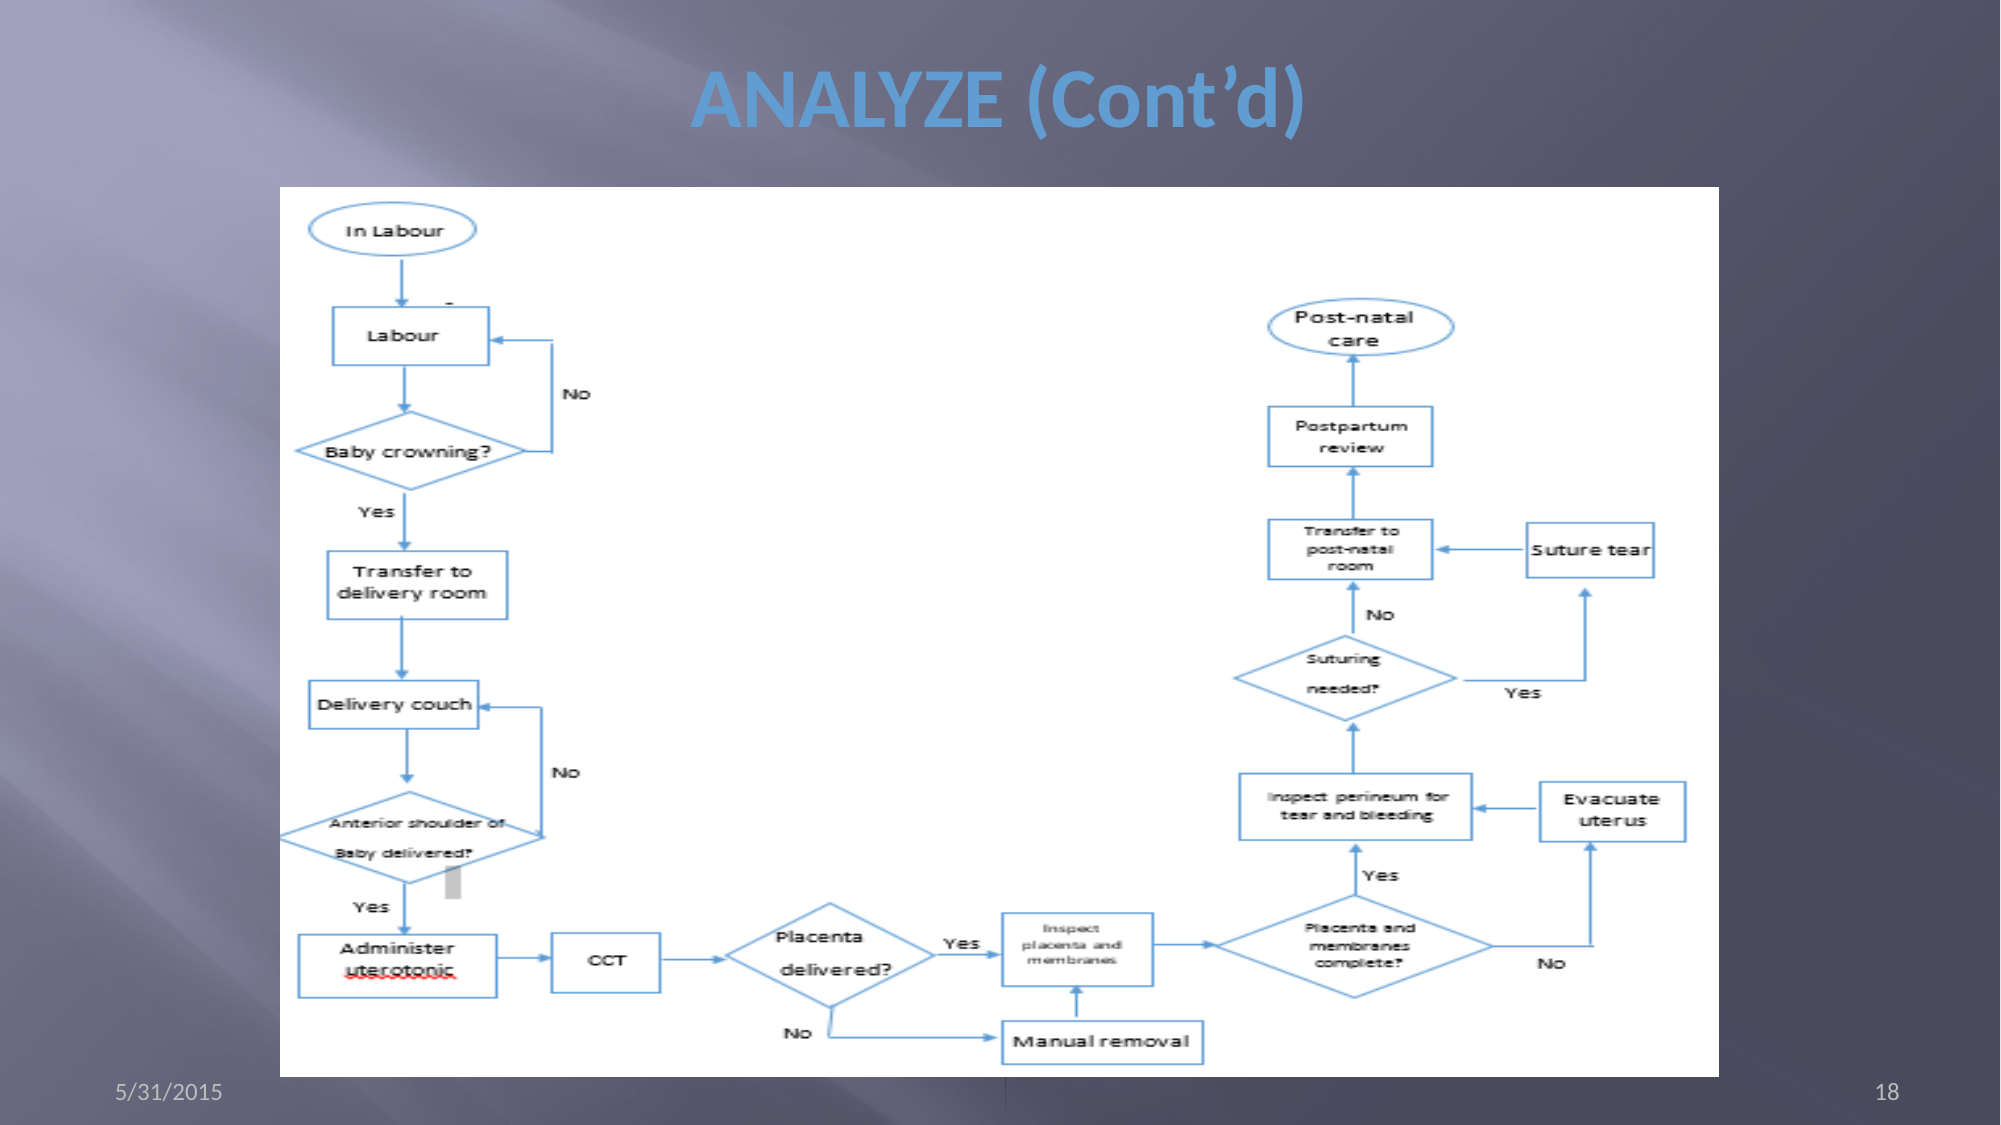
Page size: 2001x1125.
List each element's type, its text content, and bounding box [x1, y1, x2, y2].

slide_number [99, 1052, 567, 1113]
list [280, 187, 1719, 1077]
slide_number 18 [1733, 1052, 1900, 1113]
title ANALYZE (Cont’d) [99, 0, 1900, 188]
